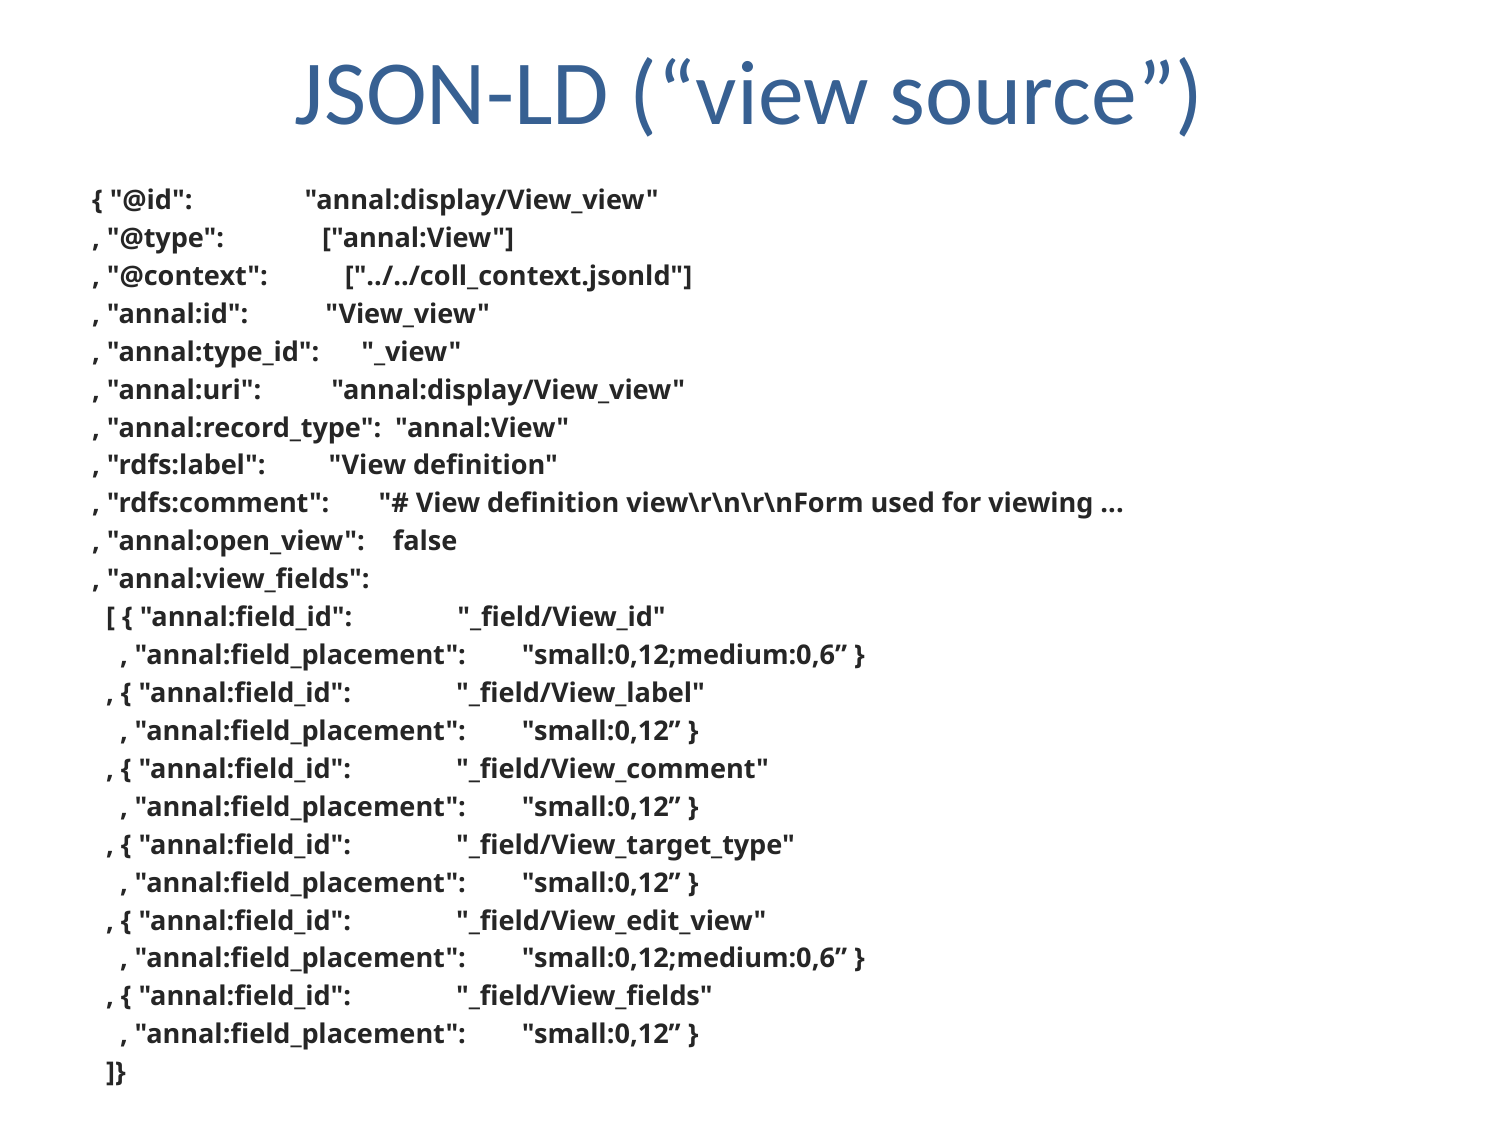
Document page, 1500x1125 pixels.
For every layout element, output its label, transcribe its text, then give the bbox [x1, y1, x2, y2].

list { "@id": "annal:display/View_view" , "@type": ["annal:View"] , "@context": ["../../coll_context.jsonld"] , "annal:id": "View_view" , "annal:type_id": "_view" , "annal:uri": "annal:display/View_view" , "annal:record_type": "annal:View" , "rdfs:label": "View definition" , "rdfs:comment": "# View definition view\r\n\r\nForm used for viewing ... , "annal:open_view": false , "annal:view_fields": [ { "annal:field_id": "_field/View_id" , "annal:field_placement": "small:0,12;medium:0,6” } , { "annal:field_id": "_field/View_label" , "annal:field_placement": "small:0,12” } , { "annal:field_id": "_field/View_comment" , "annal:field_placement": "small:0,12” } , { "annal:field_id": "_field/View_target_type" , "annal:field_placement": "small:0,12” } , { "annal:field_id": "_field/View_edit_view" , "annal:field_placement": "small:0,12;medium:0,6” } , { "annal:field_id": "_field/View_fields" , "annal:field_placement": "small:0,12” } ]} [77, 174, 1428, 1125]
title JSON-LD (“view source”) [75, 0, 1425, 175]
